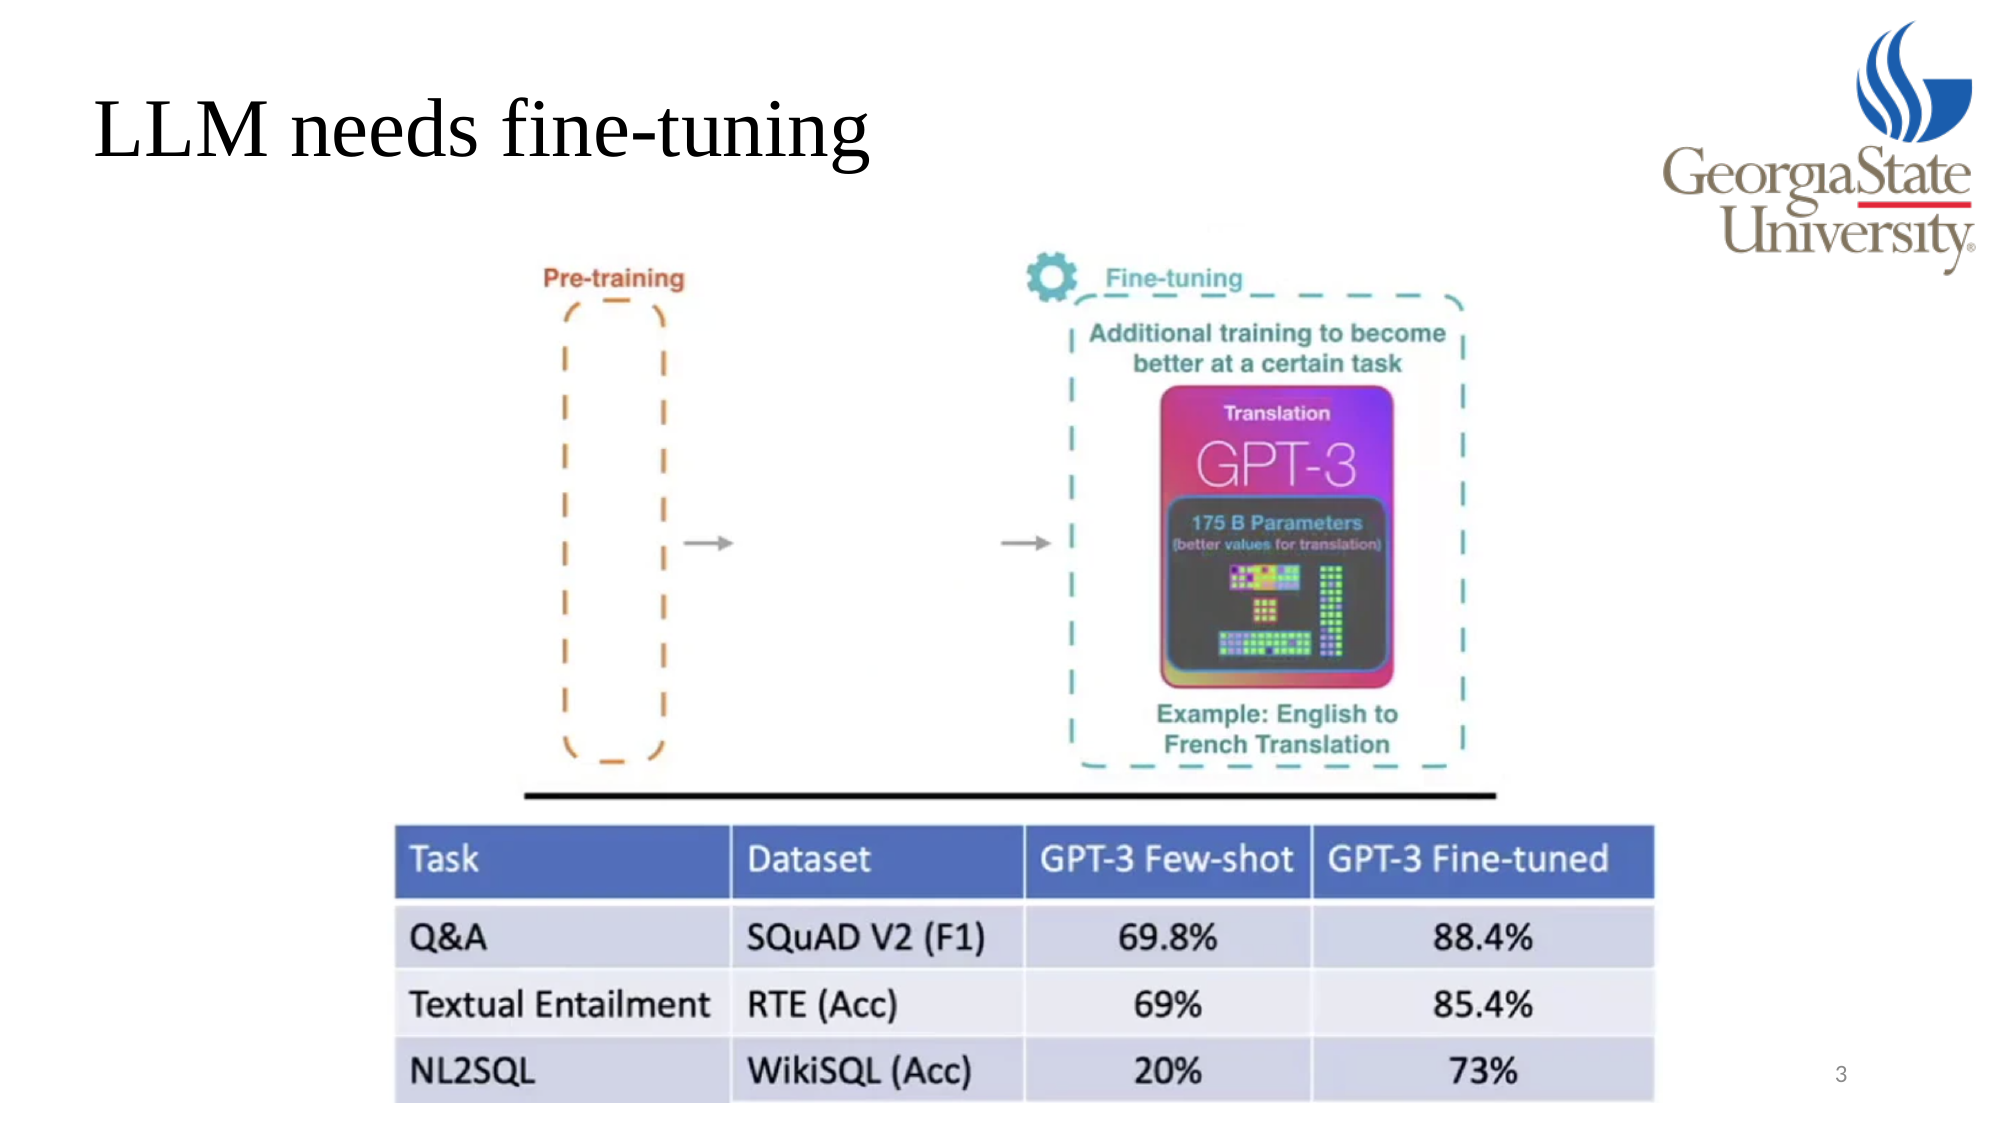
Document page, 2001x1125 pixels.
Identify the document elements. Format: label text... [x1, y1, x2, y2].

slide_number 3 [1663, 1042, 1863, 1103]
picture [387, 223, 1663, 1103]
picture [1662, 19, 1977, 277]
title LLM needs fine-tuning [79, 22, 1579, 182]
